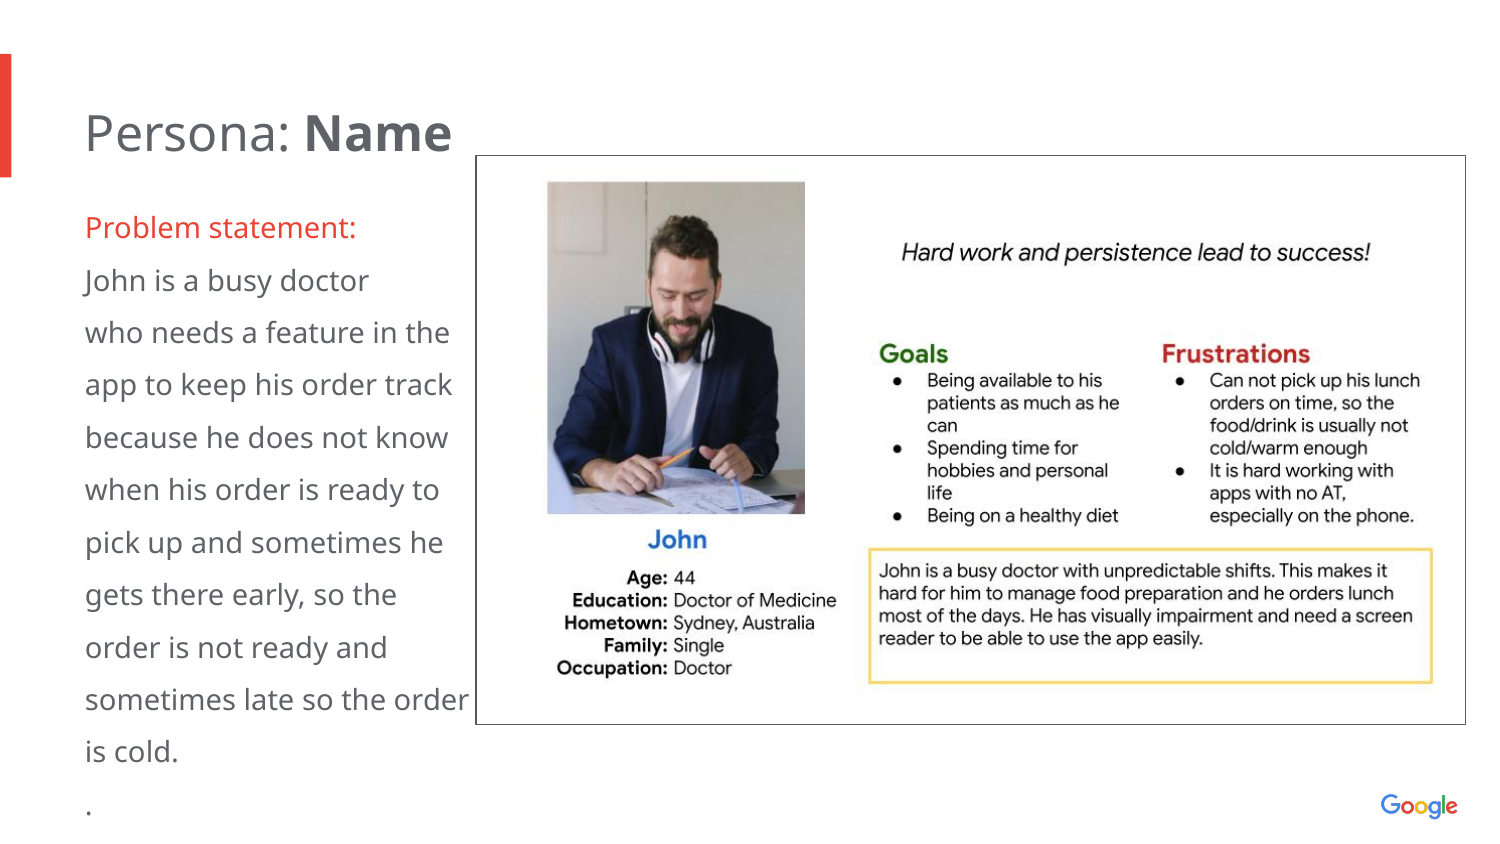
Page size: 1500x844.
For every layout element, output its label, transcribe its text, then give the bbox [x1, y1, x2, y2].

picture [1381, 794, 1458, 820]
text_box Problem statement: John is a busy doctor who needs a feature in the app to keep his order track because he does not know when his order is ready to pick up and sometimes he gets there early, so the order is not ready and sometimes late so the order is cold. . [84, 176, 485, 844]
picture [484, 167, 1450, 722]
text_box [475, 155, 1466, 725]
text_box Persona: Name [84, 85, 1087, 176]
